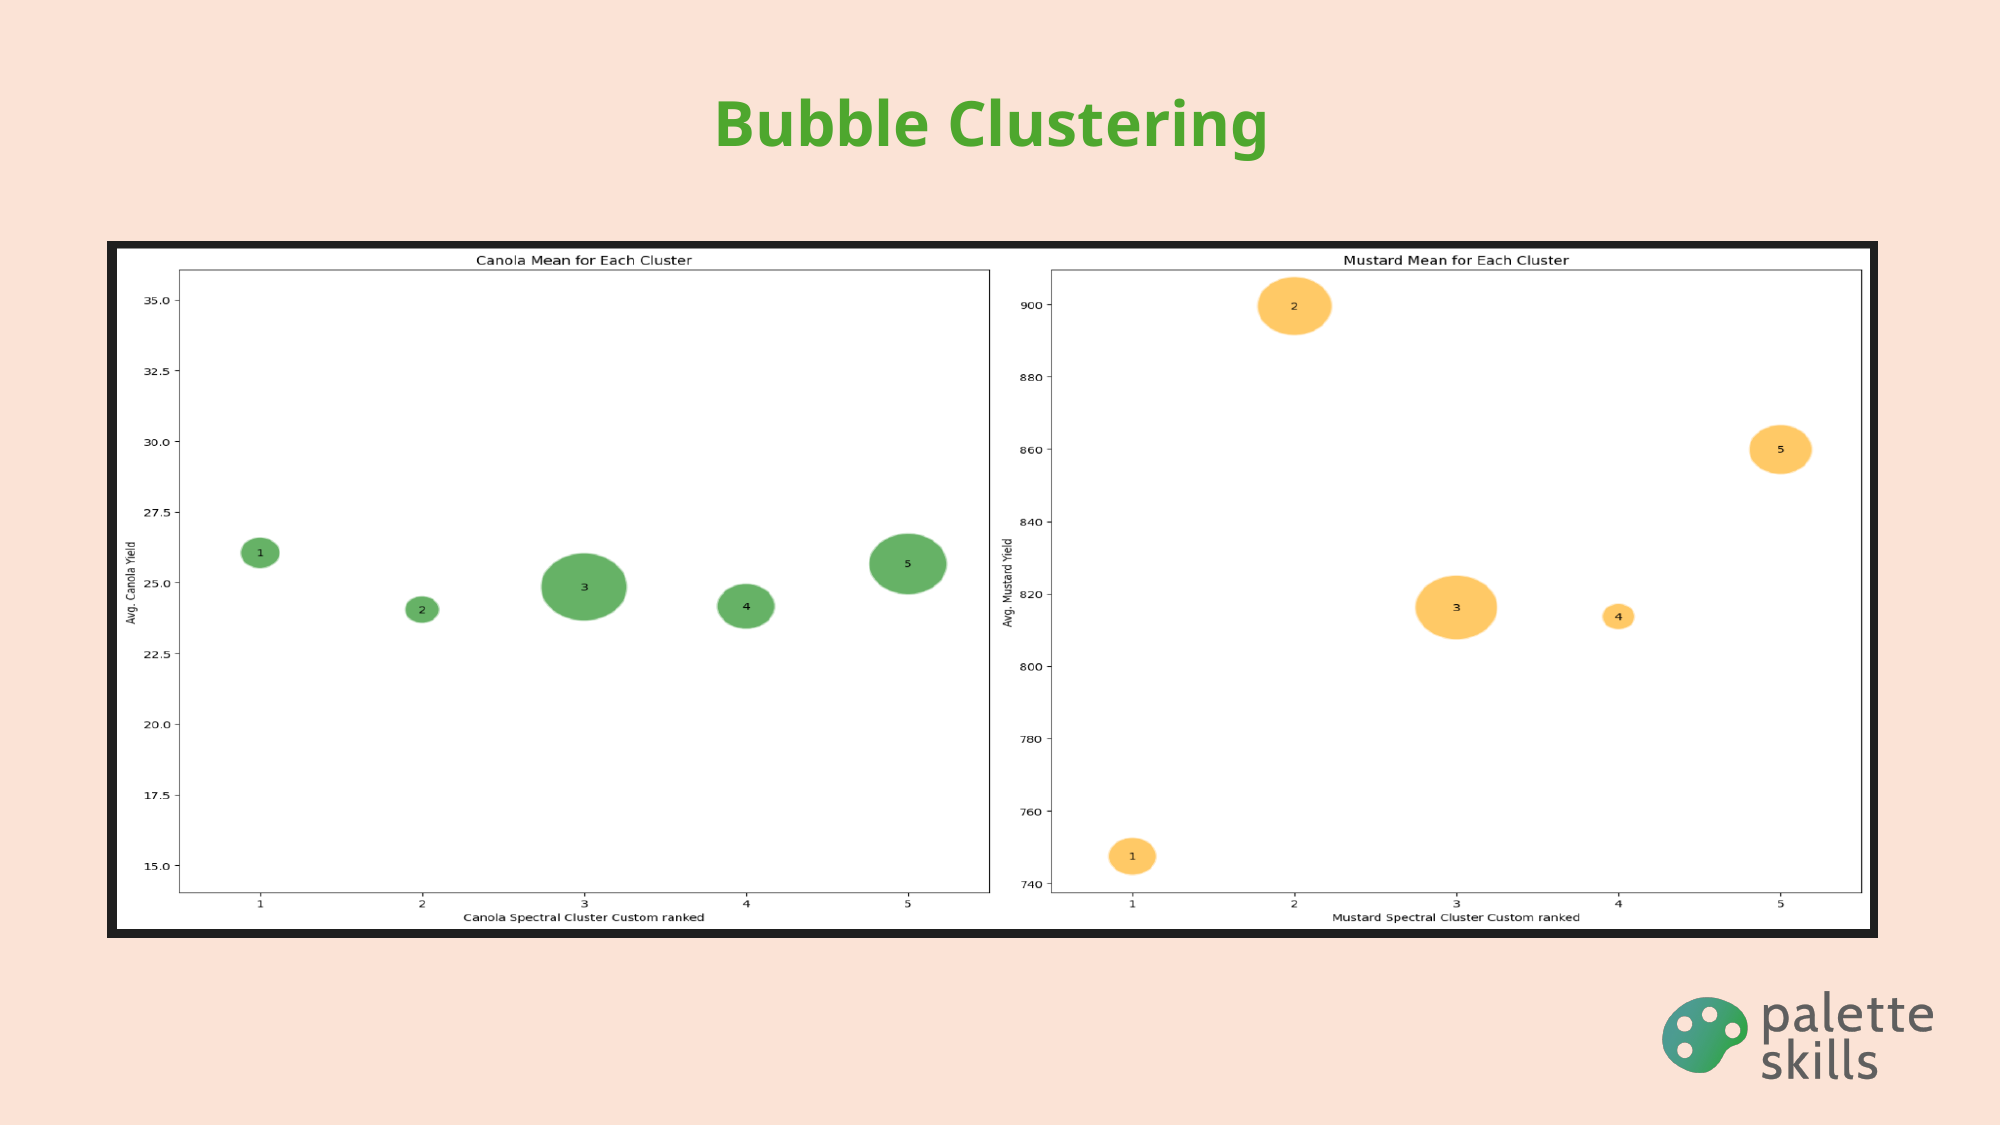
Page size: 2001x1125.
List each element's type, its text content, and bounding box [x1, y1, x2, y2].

title Bubble Clustering [137, 59, 1863, 193]
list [107, 240, 1879, 939]
picture [1641, 974, 1954, 1097]
